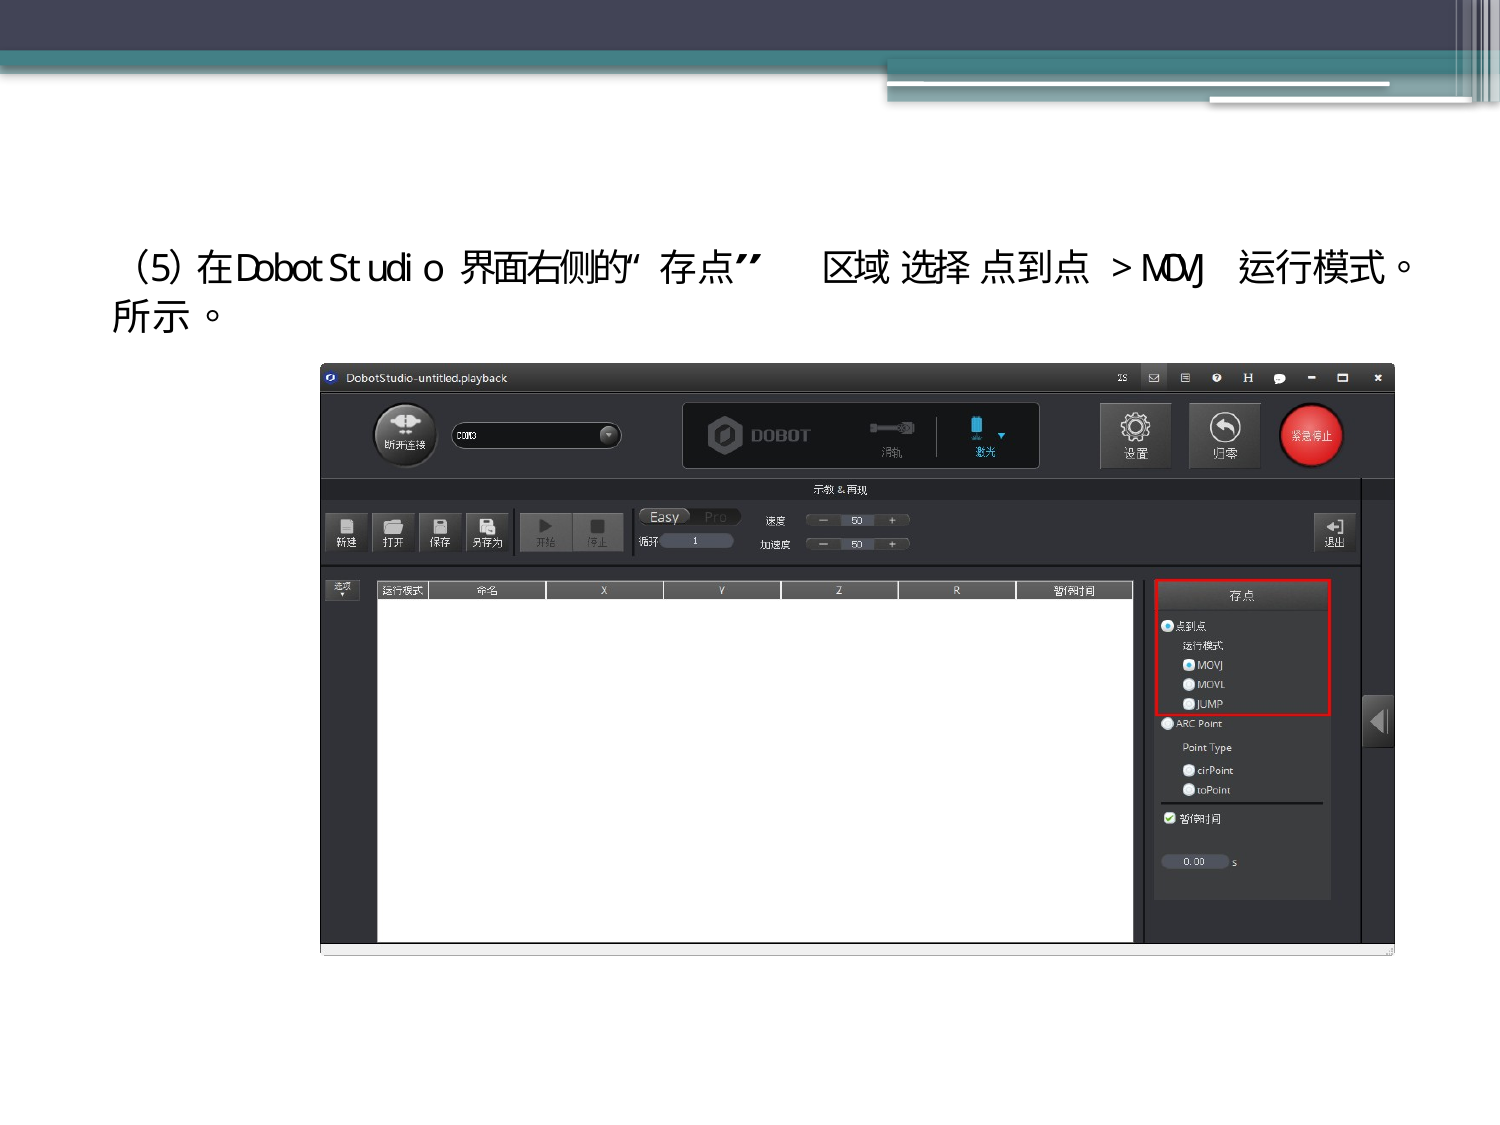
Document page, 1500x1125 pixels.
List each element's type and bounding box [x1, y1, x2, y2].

list [111, 243, 1418, 980]
